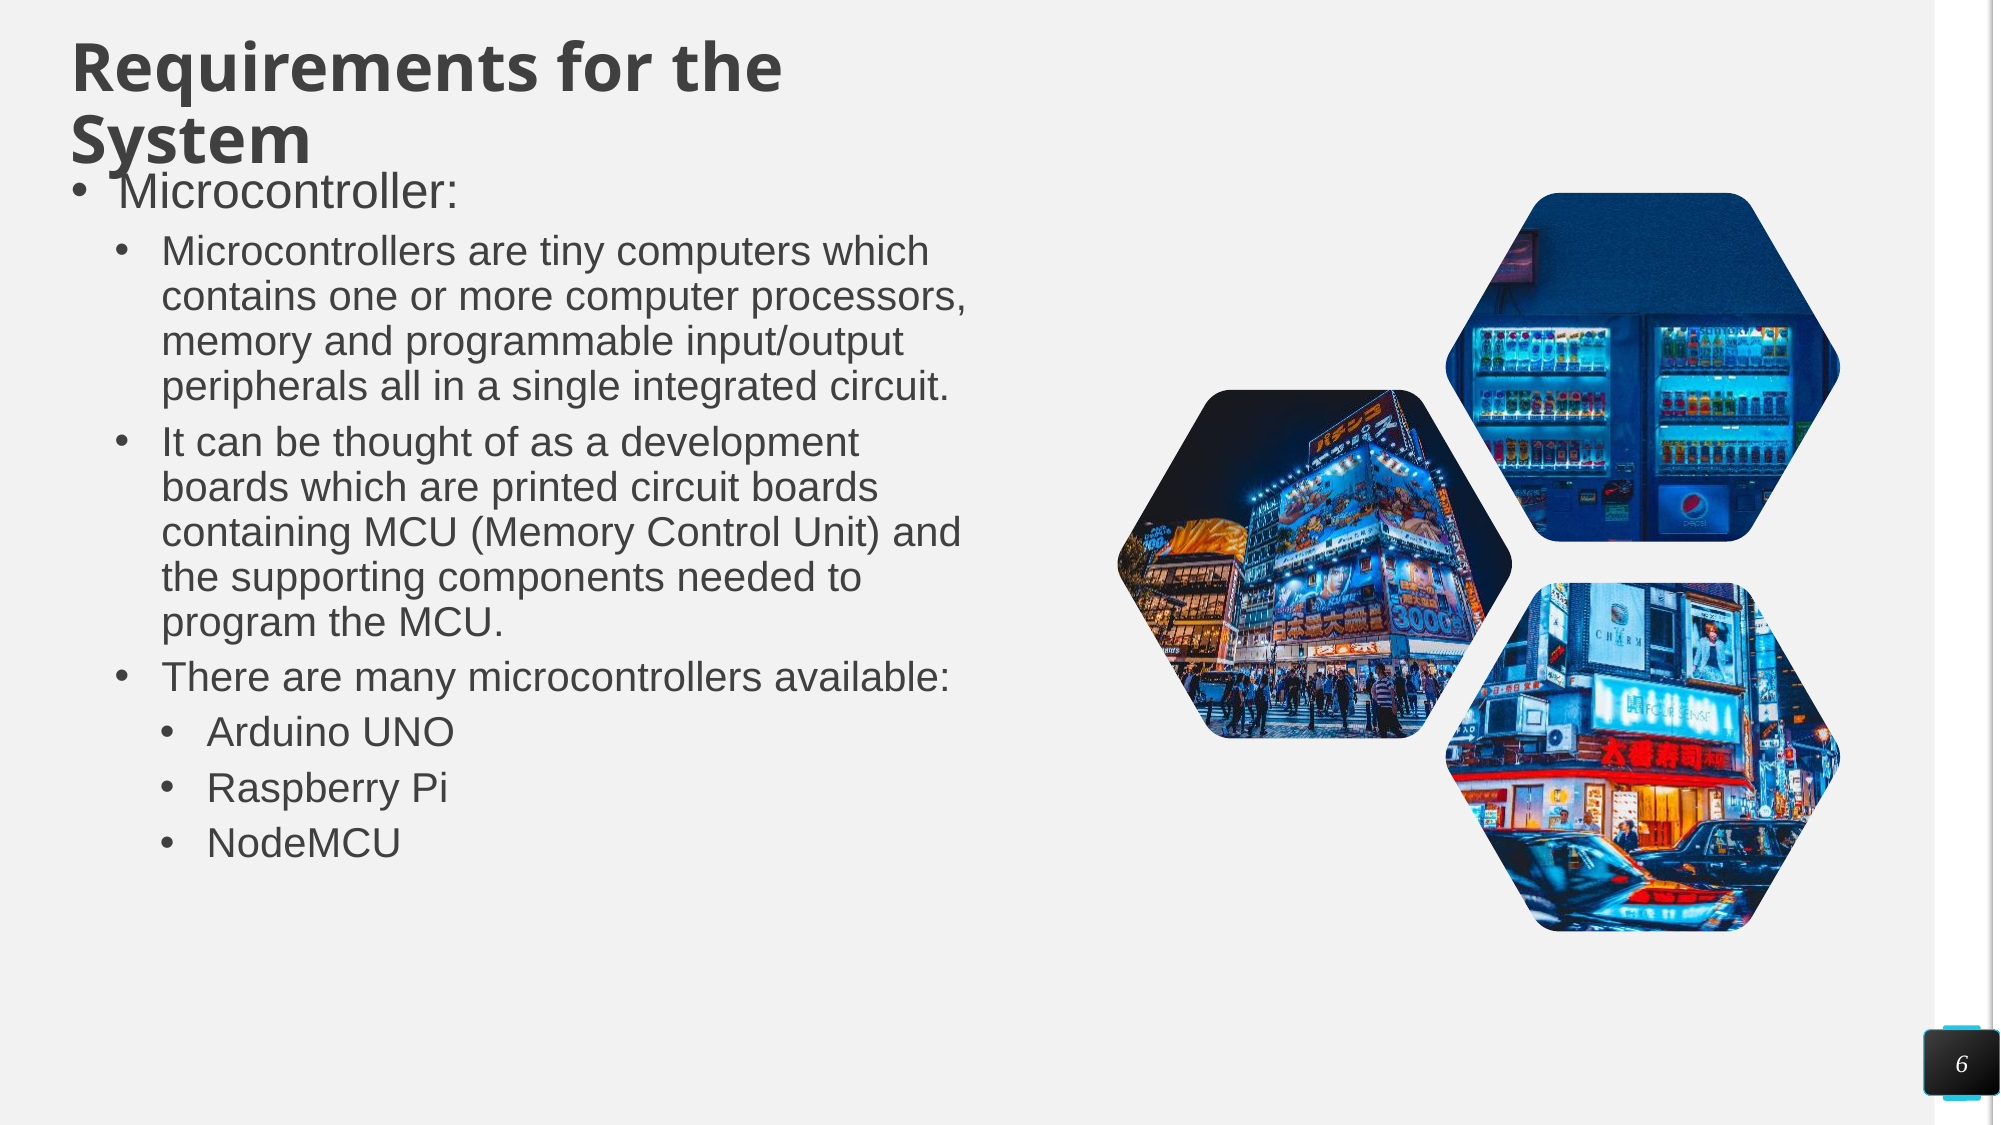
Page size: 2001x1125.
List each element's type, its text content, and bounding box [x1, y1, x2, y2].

list Microcontroller: Microcontrollers are tiny computers which contains one or more computer processors, memory and programmable input/output peripherals all in a single integrated circuit. It can be thought of as a development boards which are printed circuit boards containing MCU (Memory Control Unit) and the supporting components needed to program the MCU. There are many microcontrollers available: Arduino UNO Raspberry Pi NodeMCU [70, 165, 969, 953]
title Requirements for the System [70, 70, 969, 142]
slide_number 6 [1923, 1029, 2000, 1096]
picture [1117, 192, 1841, 932]
